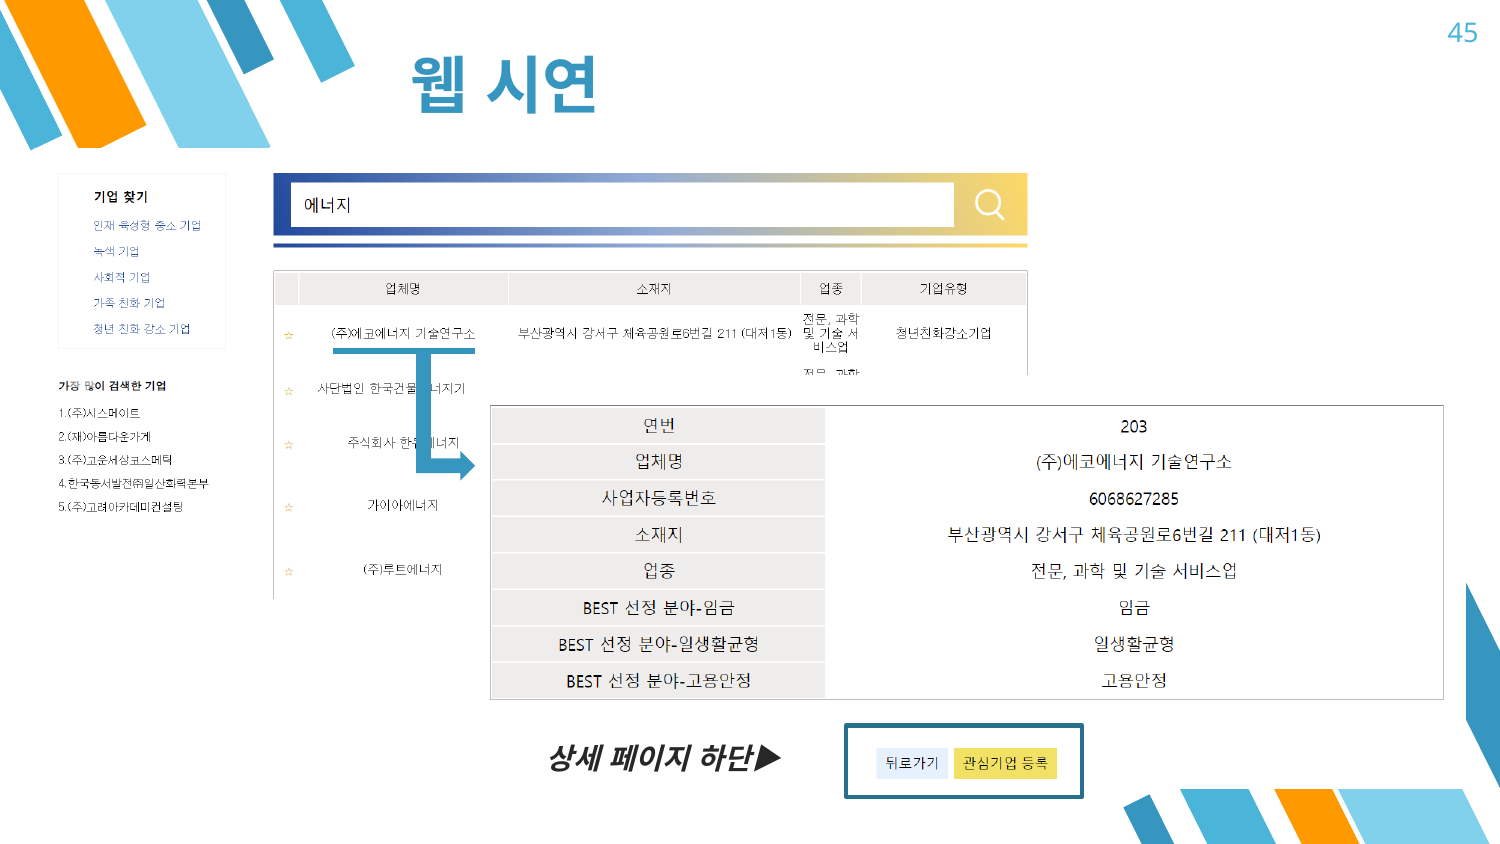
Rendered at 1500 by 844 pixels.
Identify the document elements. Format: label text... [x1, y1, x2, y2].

picture [33, 148, 1466, 789]
slide_number 45 [1403, 0, 1494, 65]
title 웹 시연 [395, 24, 1341, 136]
